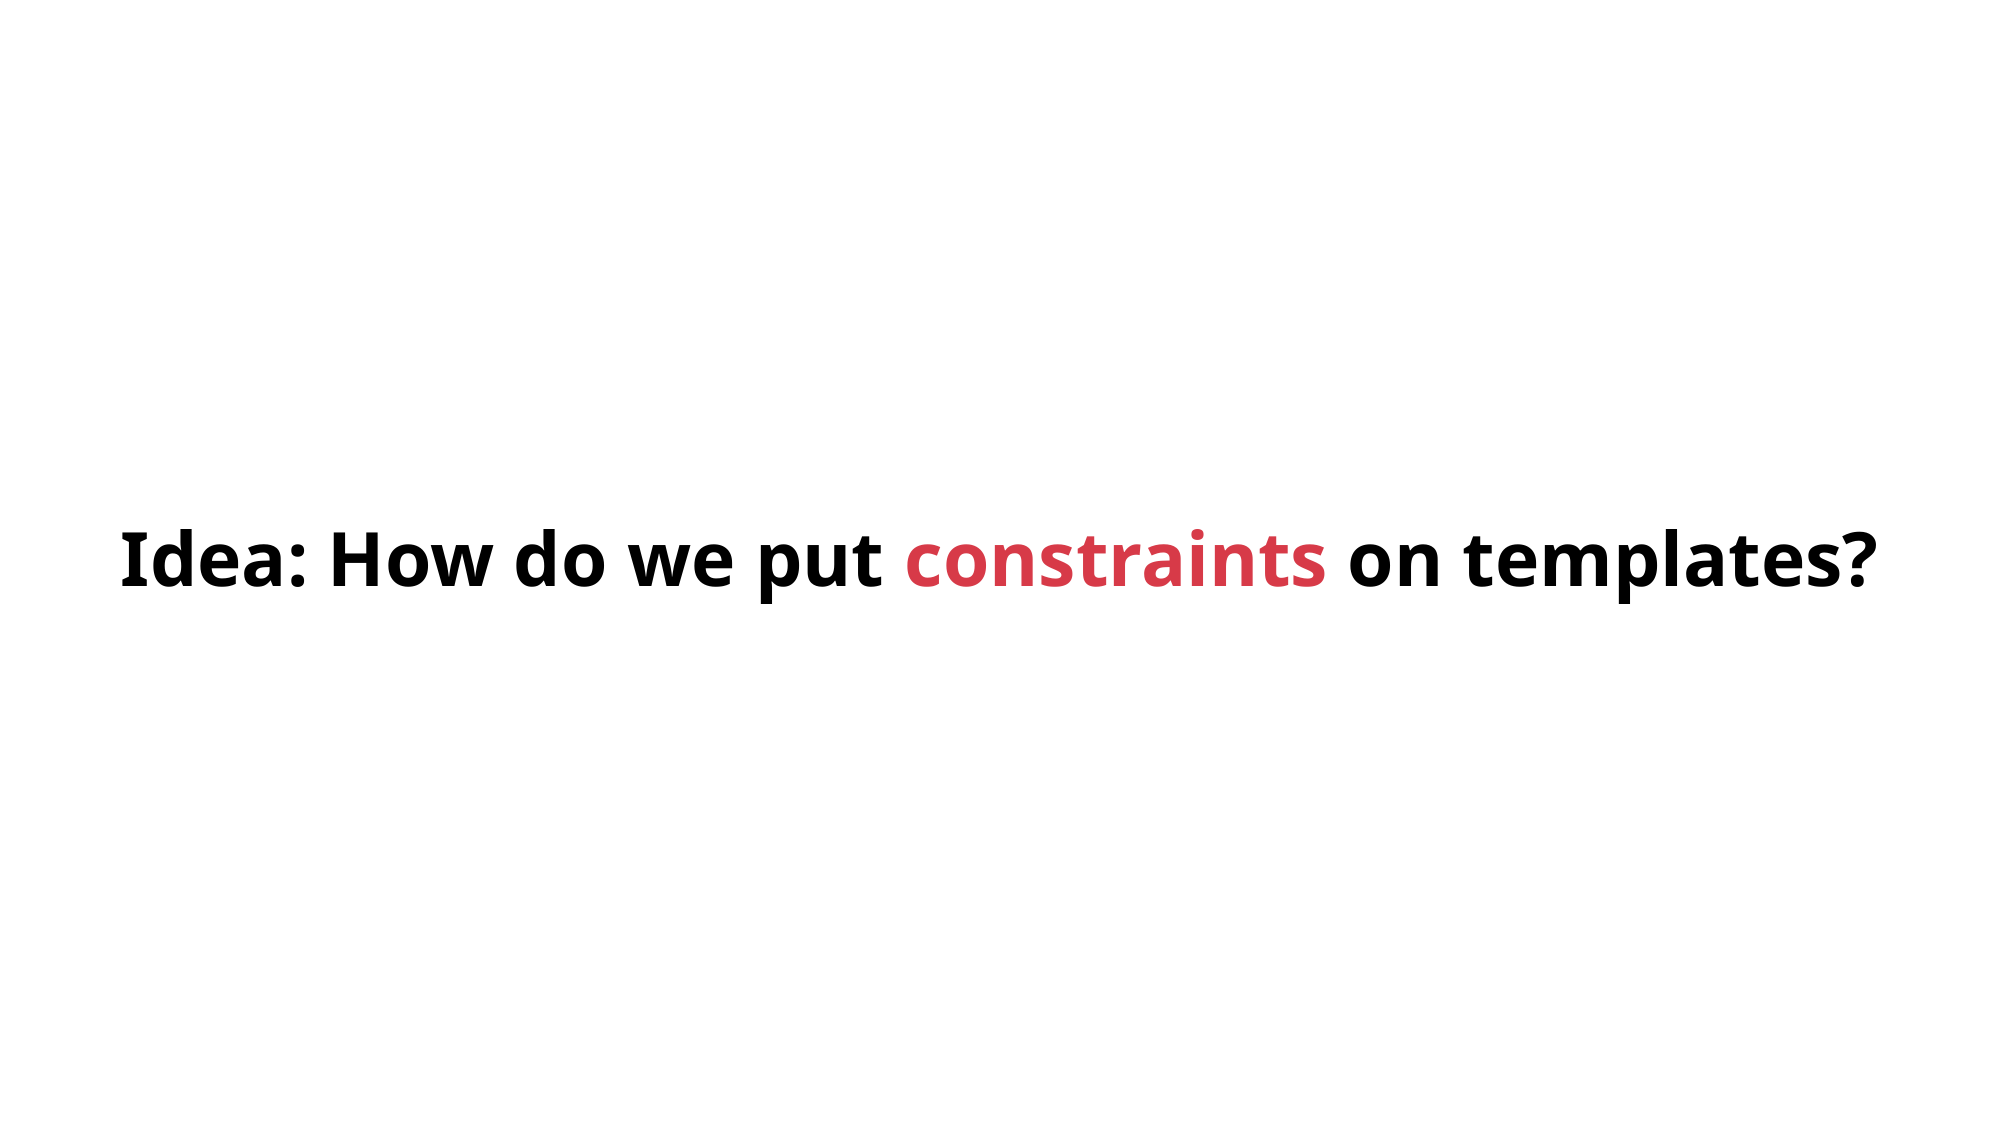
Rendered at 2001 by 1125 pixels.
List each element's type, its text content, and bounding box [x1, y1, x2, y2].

title Idea: How do we put constraints on templates? [64, 499, 1936, 626]
